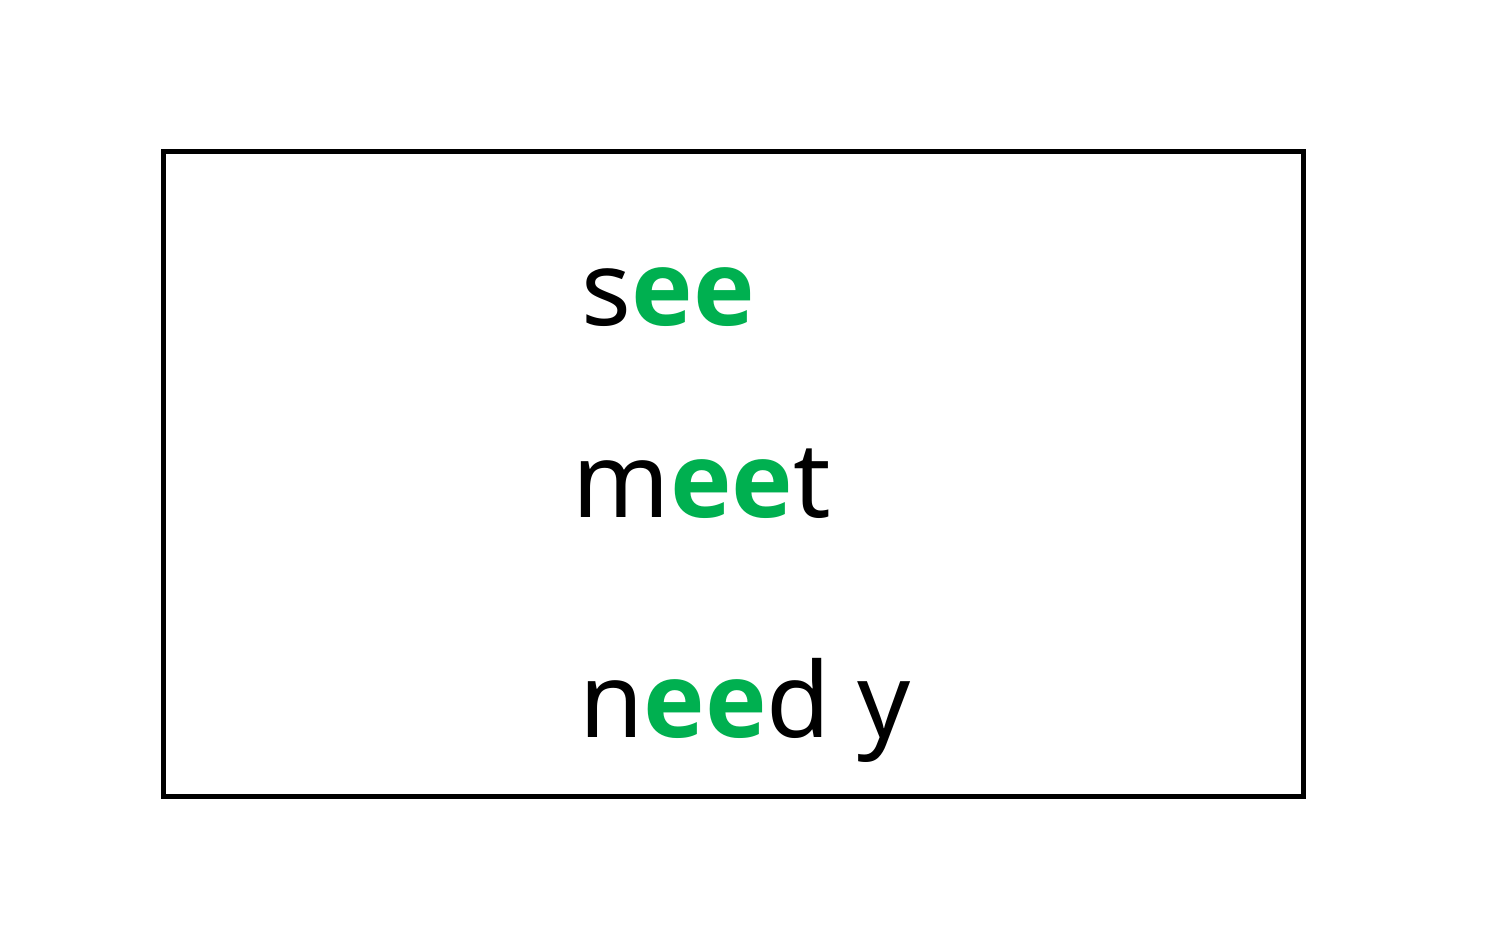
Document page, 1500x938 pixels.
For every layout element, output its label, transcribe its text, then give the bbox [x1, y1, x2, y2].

text_box need y [564, 563, 926, 766]
text_box meet [558, 343, 847, 546]
text_box [163, 150, 1304, 797]
